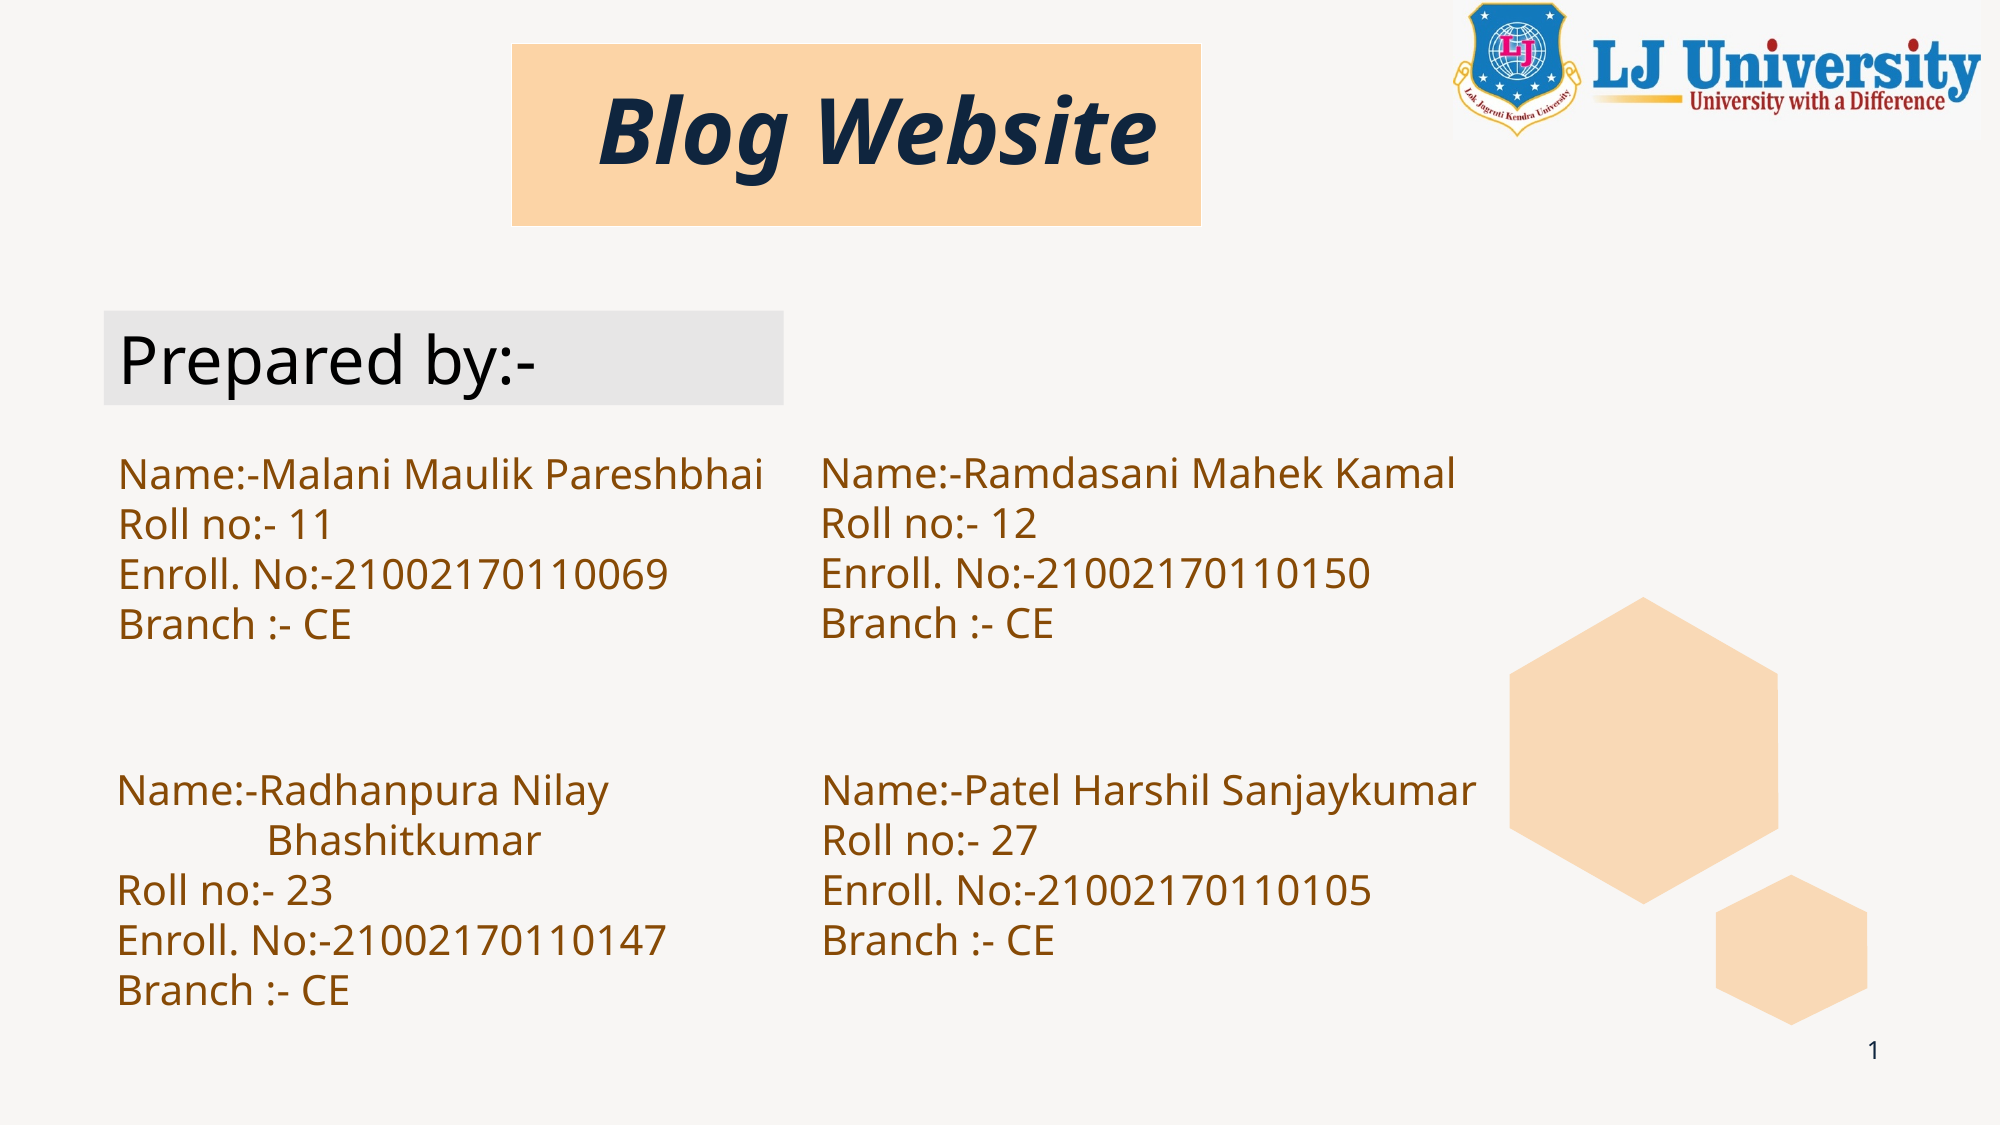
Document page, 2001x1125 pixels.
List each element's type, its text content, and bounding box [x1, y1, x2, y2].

picture [1453, 0, 1981, 140]
text_box [1538, 596, 1779, 905]
text_box Prepared by:- [103, 310, 784, 406]
text_box [1715, 874, 1868, 1026]
text_box Name:-Malani Maulik Pareshbhai Roll no:- 11 Enroll. No:-21002170110069 Branch :- CE [102, 440, 805, 756]
text_box Name:-Ramdasani Mahek Kamal Roll no:- 12 Enroll. No:-21002170110150 Branch :- CE [805, 439, 1605, 805]
title Blog Website [511, 43, 1202, 227]
text_box Name:-Radhanpura Nilay Bhashitkumar Roll no:- 23 Enroll. No:-21002170110147 Branch :- CE [101, 756, 1171, 1125]
text_box Name:-Patel Harshil Sanjaykumar Roll no:- 27 Enroll. No:-21002170110105 Branch :- CE [806, 756, 1538, 1122]
slide_number 1 [1836, 1020, 1912, 1080]
